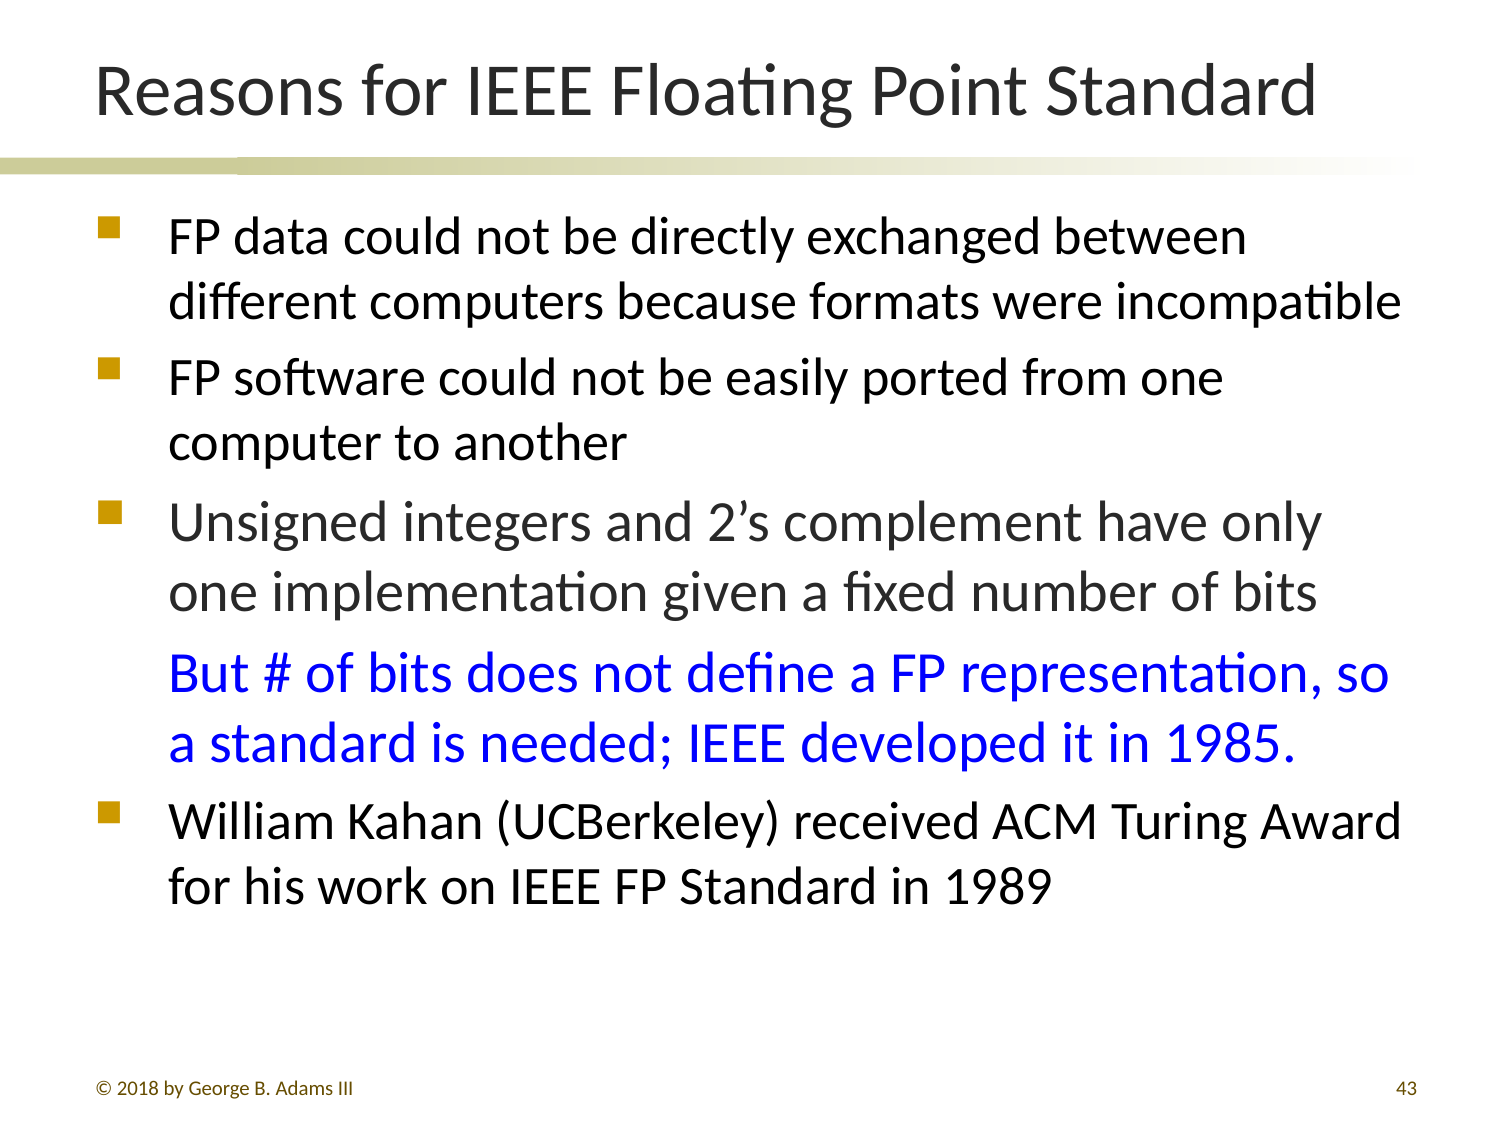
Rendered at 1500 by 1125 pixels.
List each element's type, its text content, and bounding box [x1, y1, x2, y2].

slide_number © 2018 by George B. Adams III [79, 1067, 406, 1099]
list FP data could not be directly exchanged between different computers because formats were incompatible FP software could not be easily ported from one computer to another Unsigned integers and 2’s complement have only one implementation given a fixed number of bits But # of bits does not define a FP representation, so a standard is needed; IEEE developed it in 1985. William Kahan (UCBerkeley) received ACM Turing Award for his work on IEEE FP Standard in 1989 [79, 192, 1430, 1013]
title Reasons for IEEE Floating Point Standard [79, 15, 1432, 139]
slide_number 257 [1119, 1067, 1433, 1099]
